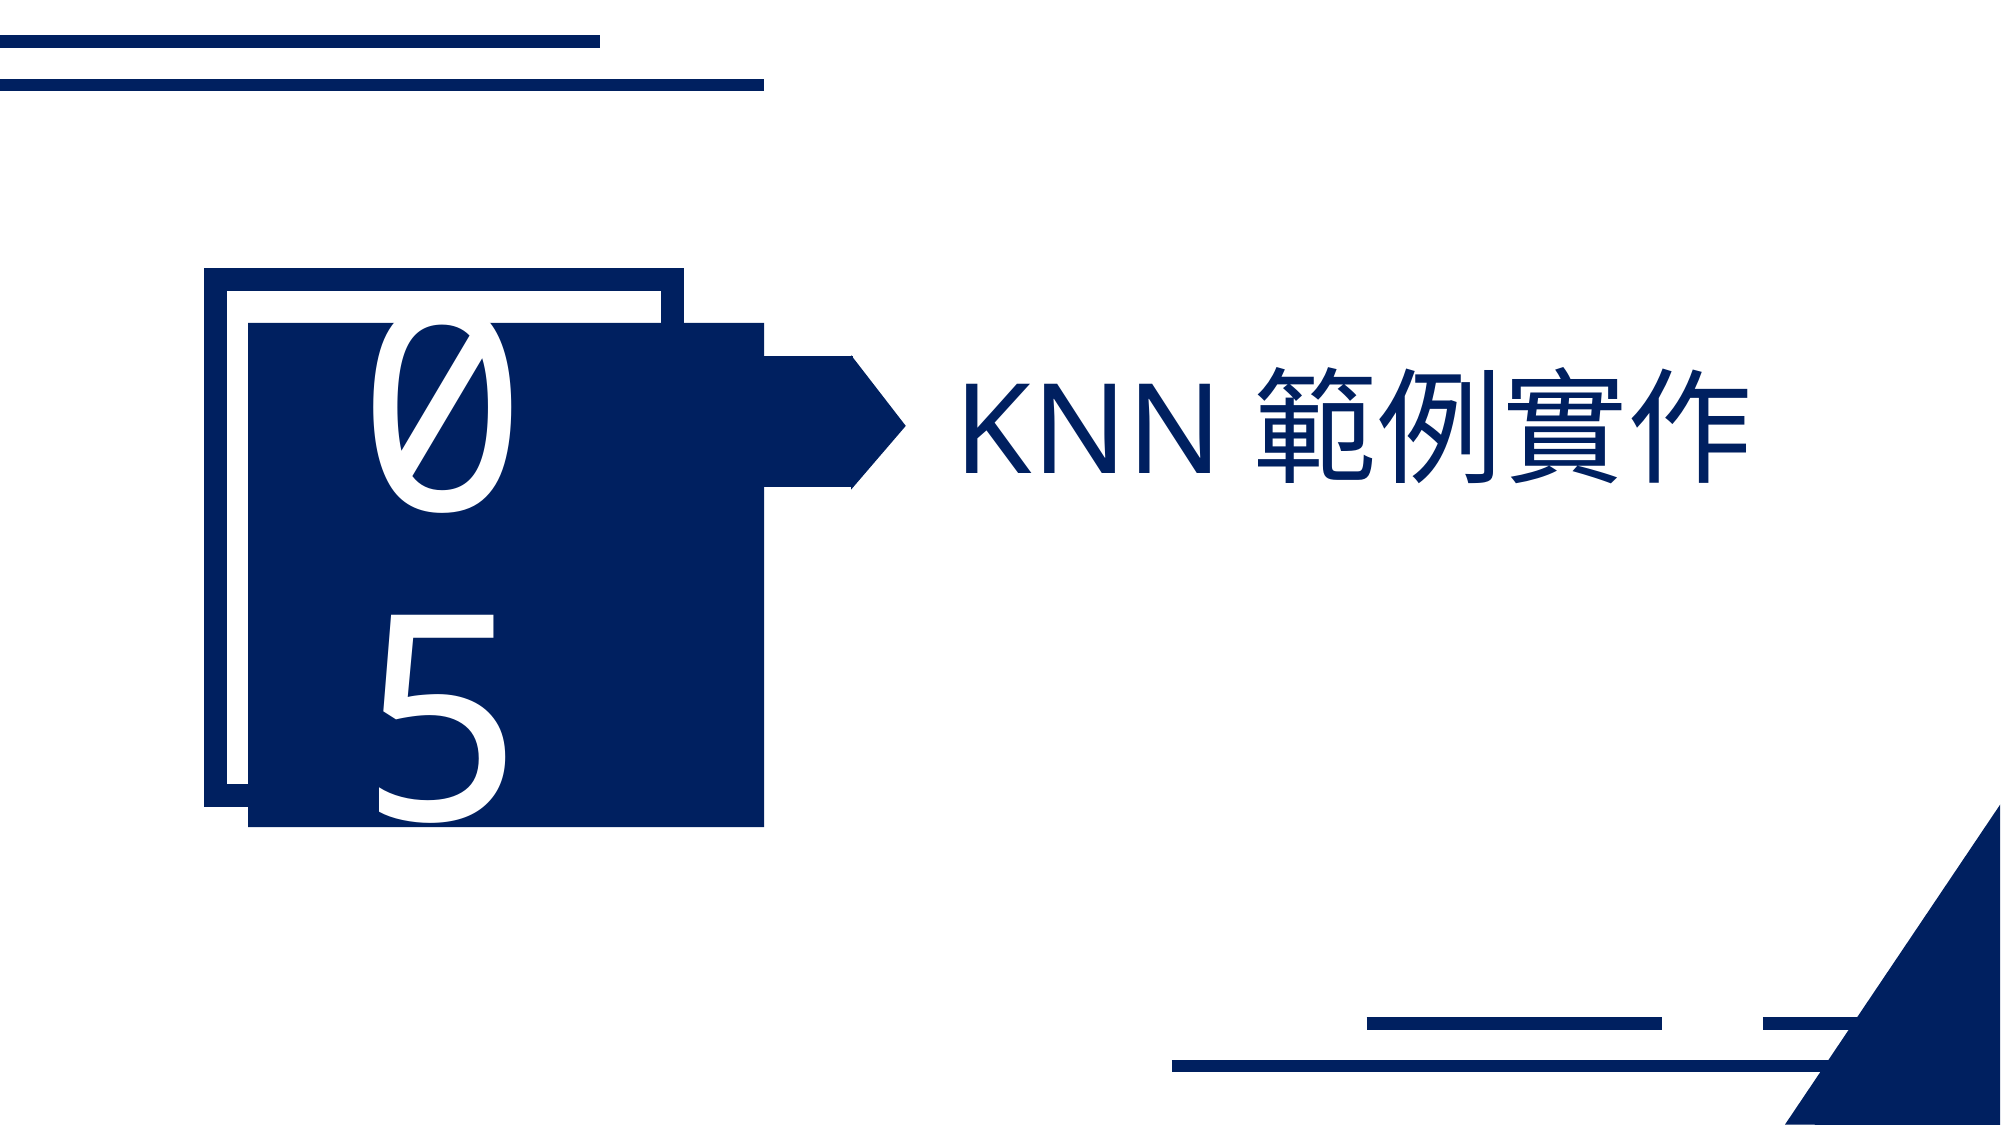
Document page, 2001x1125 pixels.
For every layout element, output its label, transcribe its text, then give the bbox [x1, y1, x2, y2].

title 05 [341, 442, 695, 703]
list KNN範例實作 [940, 351, 1870, 515]
